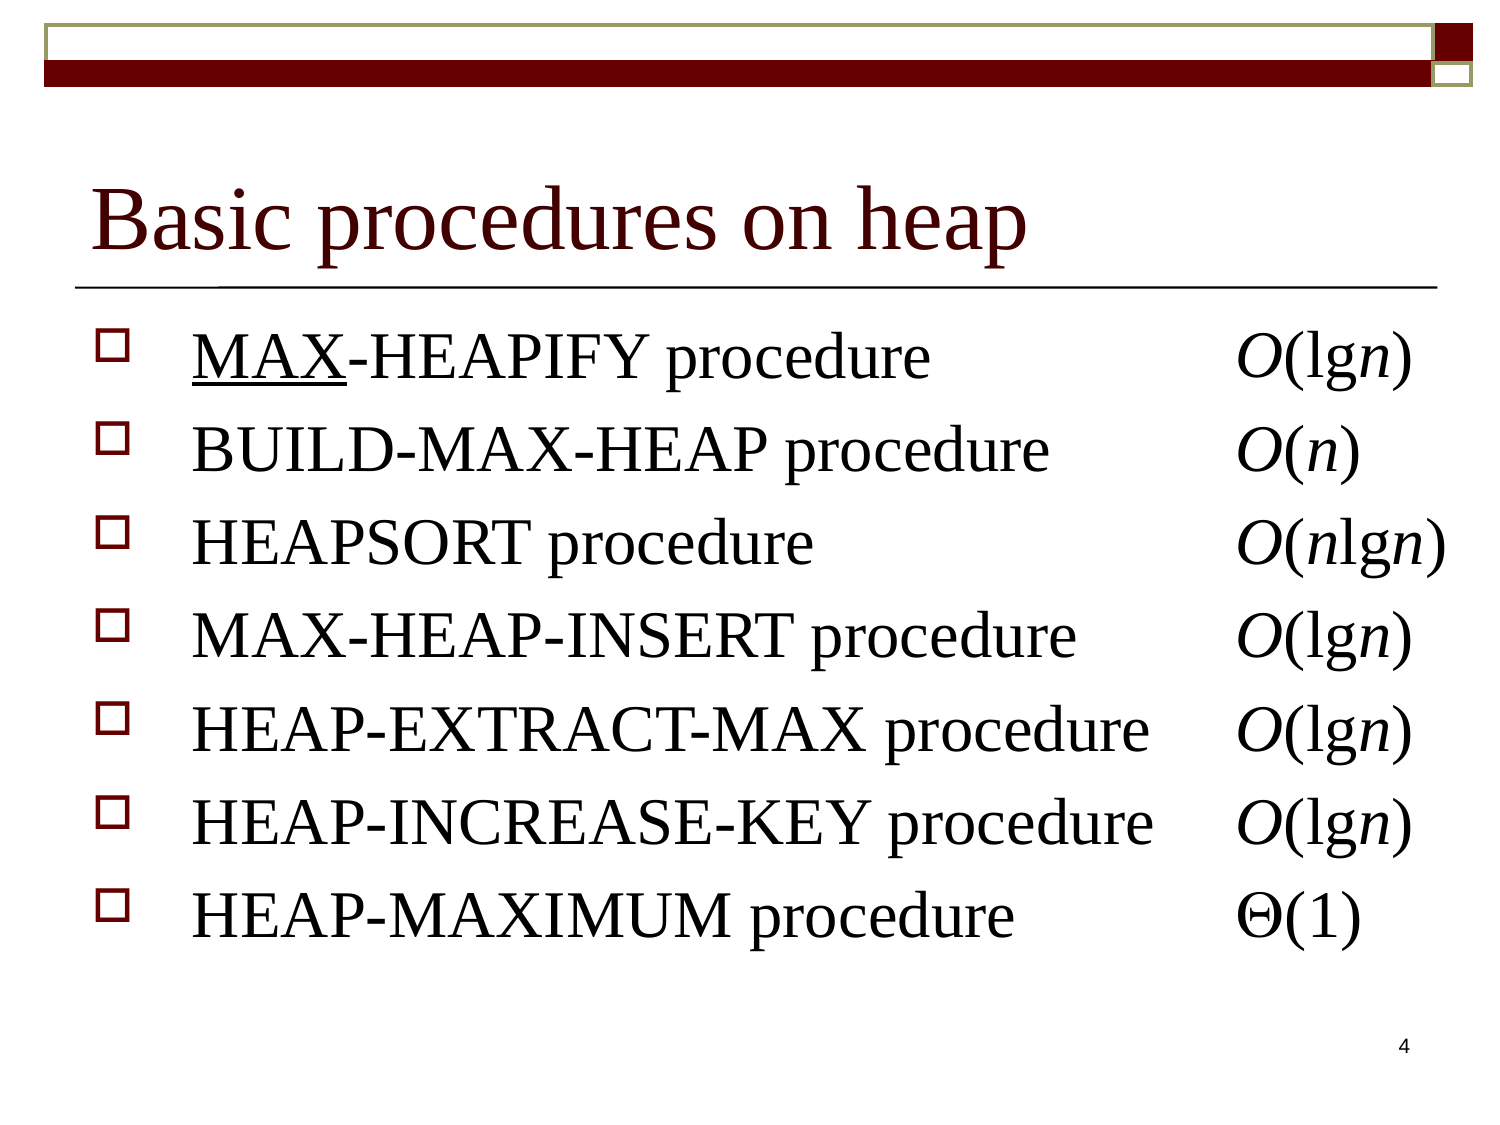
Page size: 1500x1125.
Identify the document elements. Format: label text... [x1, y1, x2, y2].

list MAX-HEAPIFY procedure BUILD-MAX-HEAP procedure HEAPSORT procedure MAX-HEAP-INSERT procedure HEAP-EXTRACT-MAX procedure HEAP-INCREASE-KEY procedure HEAP-MAXIMUM procedure [76, 303, 1189, 1010]
text_box O(lgn) O(n) O(nlgn) O(lgn) O(lgn) O(lgn) (1) [1220, 303, 1471, 1010]
slide_number 4 [1112, 1025, 1425, 1100]
title Basic procedures on heap [75, 87, 1425, 275]
